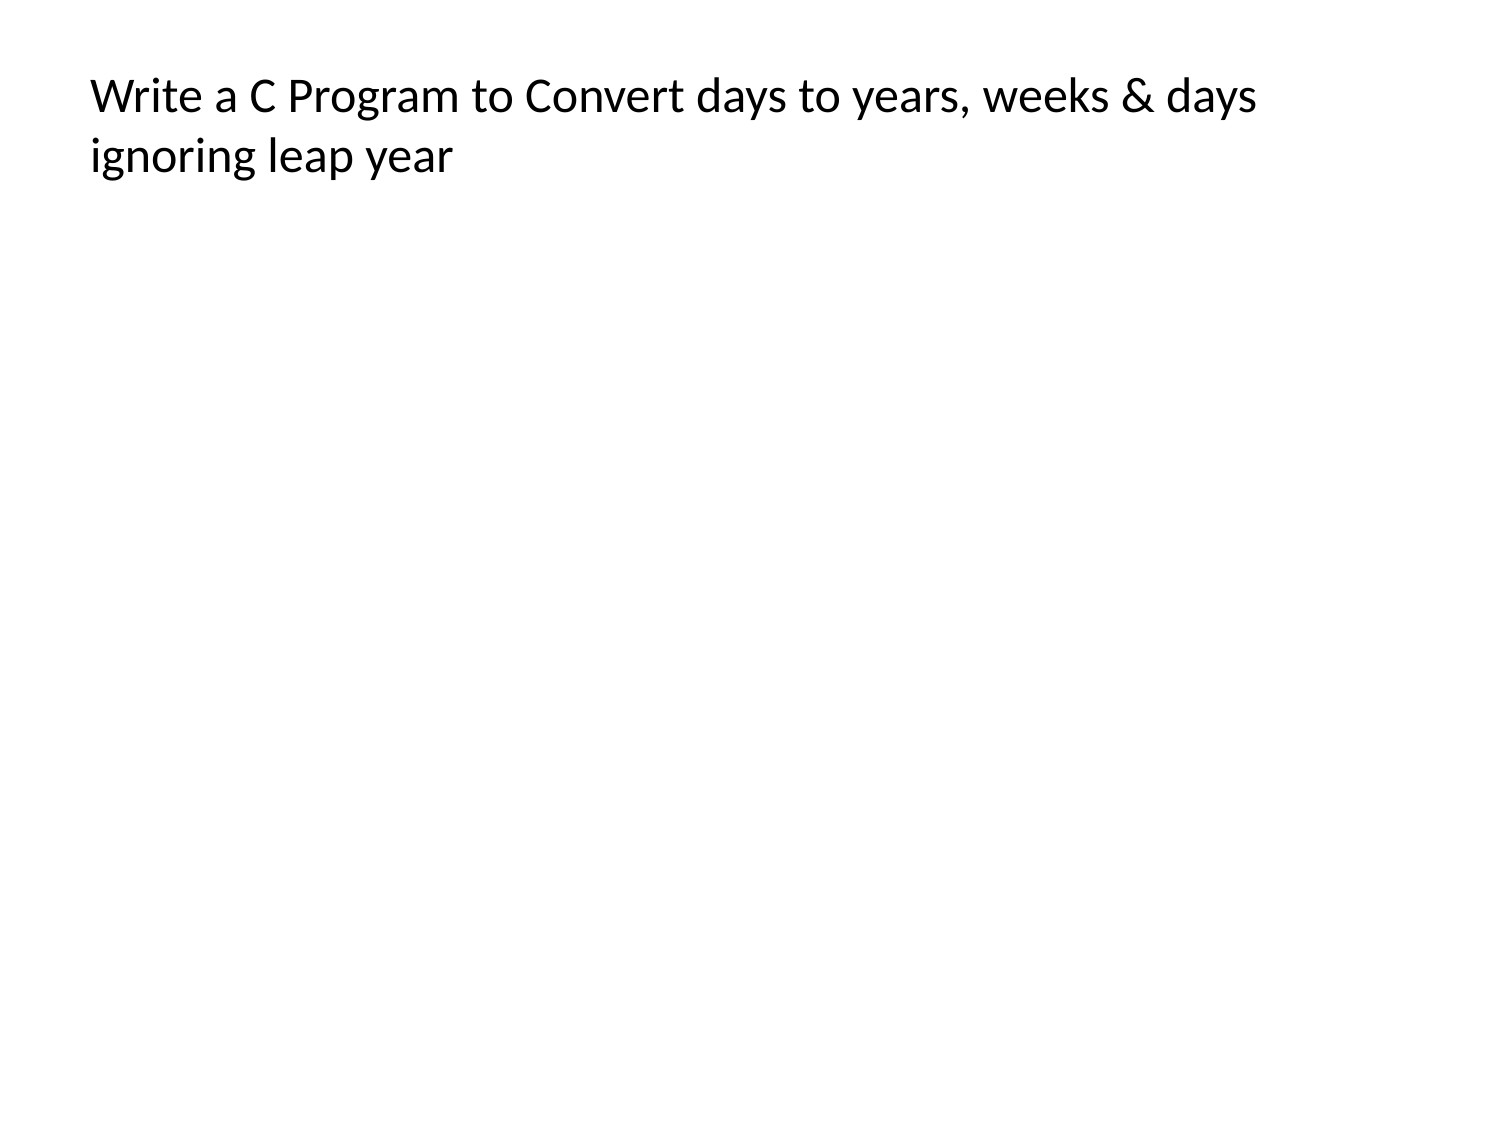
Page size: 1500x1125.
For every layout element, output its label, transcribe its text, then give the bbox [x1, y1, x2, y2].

list Write a C Program to Convert days to years, weeks & days ignoring leap year [75, 54, 1425, 1005]
